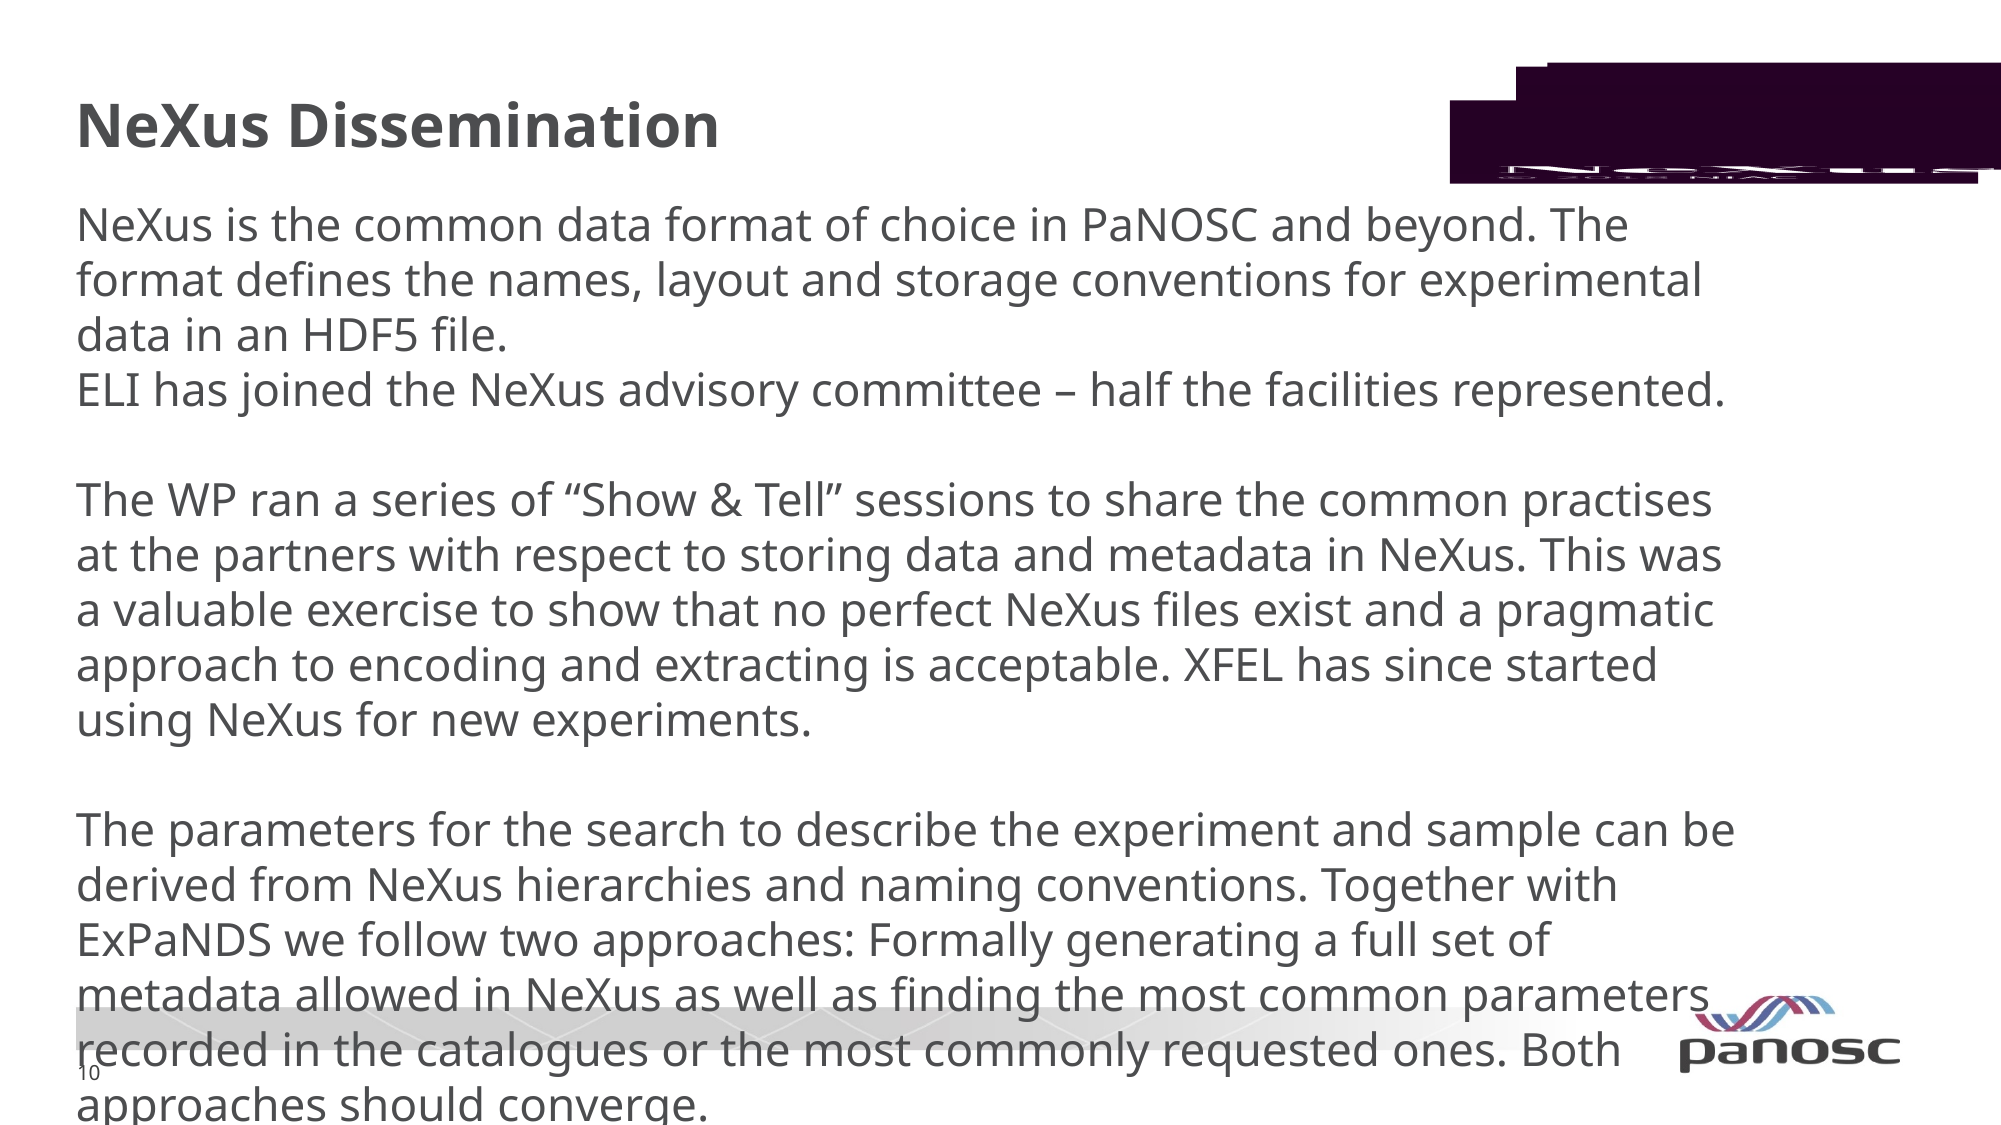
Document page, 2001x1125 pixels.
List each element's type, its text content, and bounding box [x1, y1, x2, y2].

picture [1, 962, 1999, 1125]
title NeXus Dissemination [75, 86, 1276, 160]
picture [1449, 62, 2001, 184]
list NeXus is the common data format of choice in PaNOSC and beyond. The format defines the names, layout and storage conventions for experimental data in an HDF5 file. ELI has joined the NeXus advisory committee – half the facilities represented. The WP ran a series of “Show & Tell” sessions to share the common practises at the partners with respect to storing data and metadata in NeXus. This was a valuable exercise to show that no perfect NeXus files exist and a pragmatic approach to encoding and extracting is acceptable. XFEL has since started using NeXus for new experiments. The parameters for the search to describe the experiment and sample can be derived from NeXus hierarchies and naming conventions. Together with ExPaNDS we follow two approaches: Formally generating a full set of metadata allowed in NeXus as well as finding the most common parameters recorded in the catalogues or the most commonly requested ones. Both approaches should converge. [75, 195, 1738, 974]
